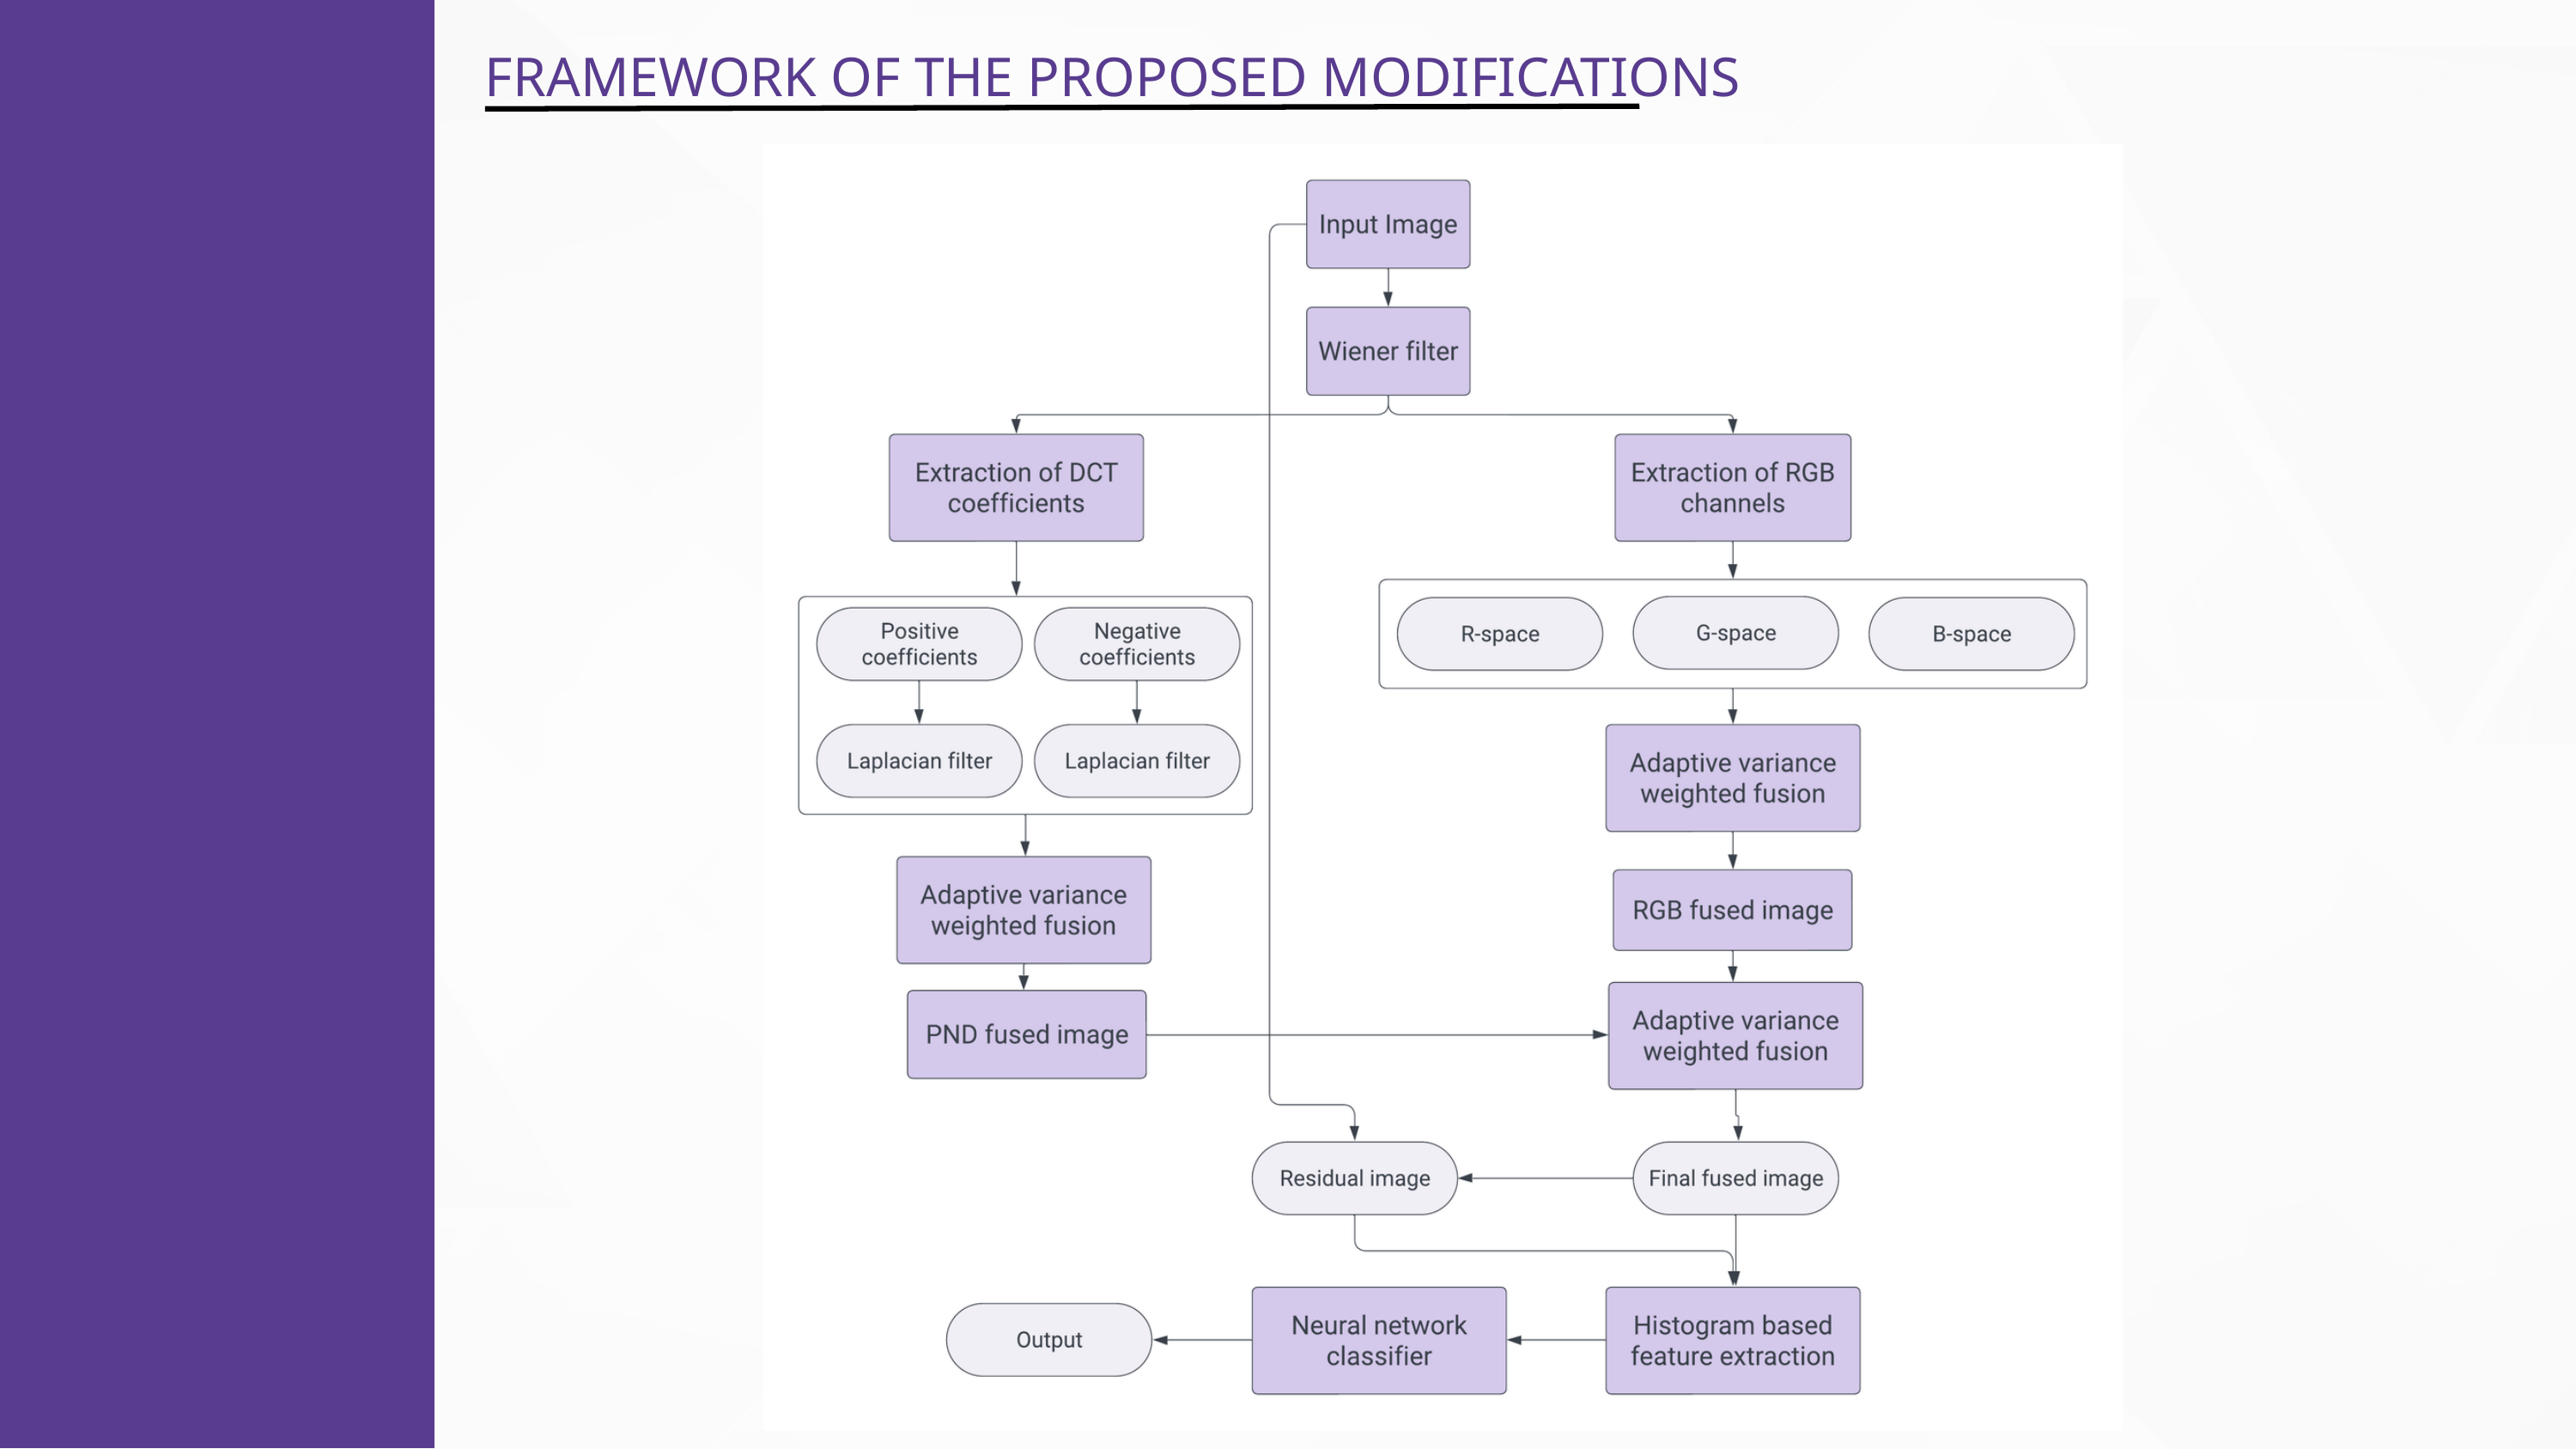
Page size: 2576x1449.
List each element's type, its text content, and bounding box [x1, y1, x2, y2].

text_box [762, 144, 2123, 1431]
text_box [0, 0, 435, 1449]
text_box [436, 0, 2576, 1449]
text_box FRAMEWORK OF THE PROPOSED MODIFICATIONS [484, 32, 1977, 108]
